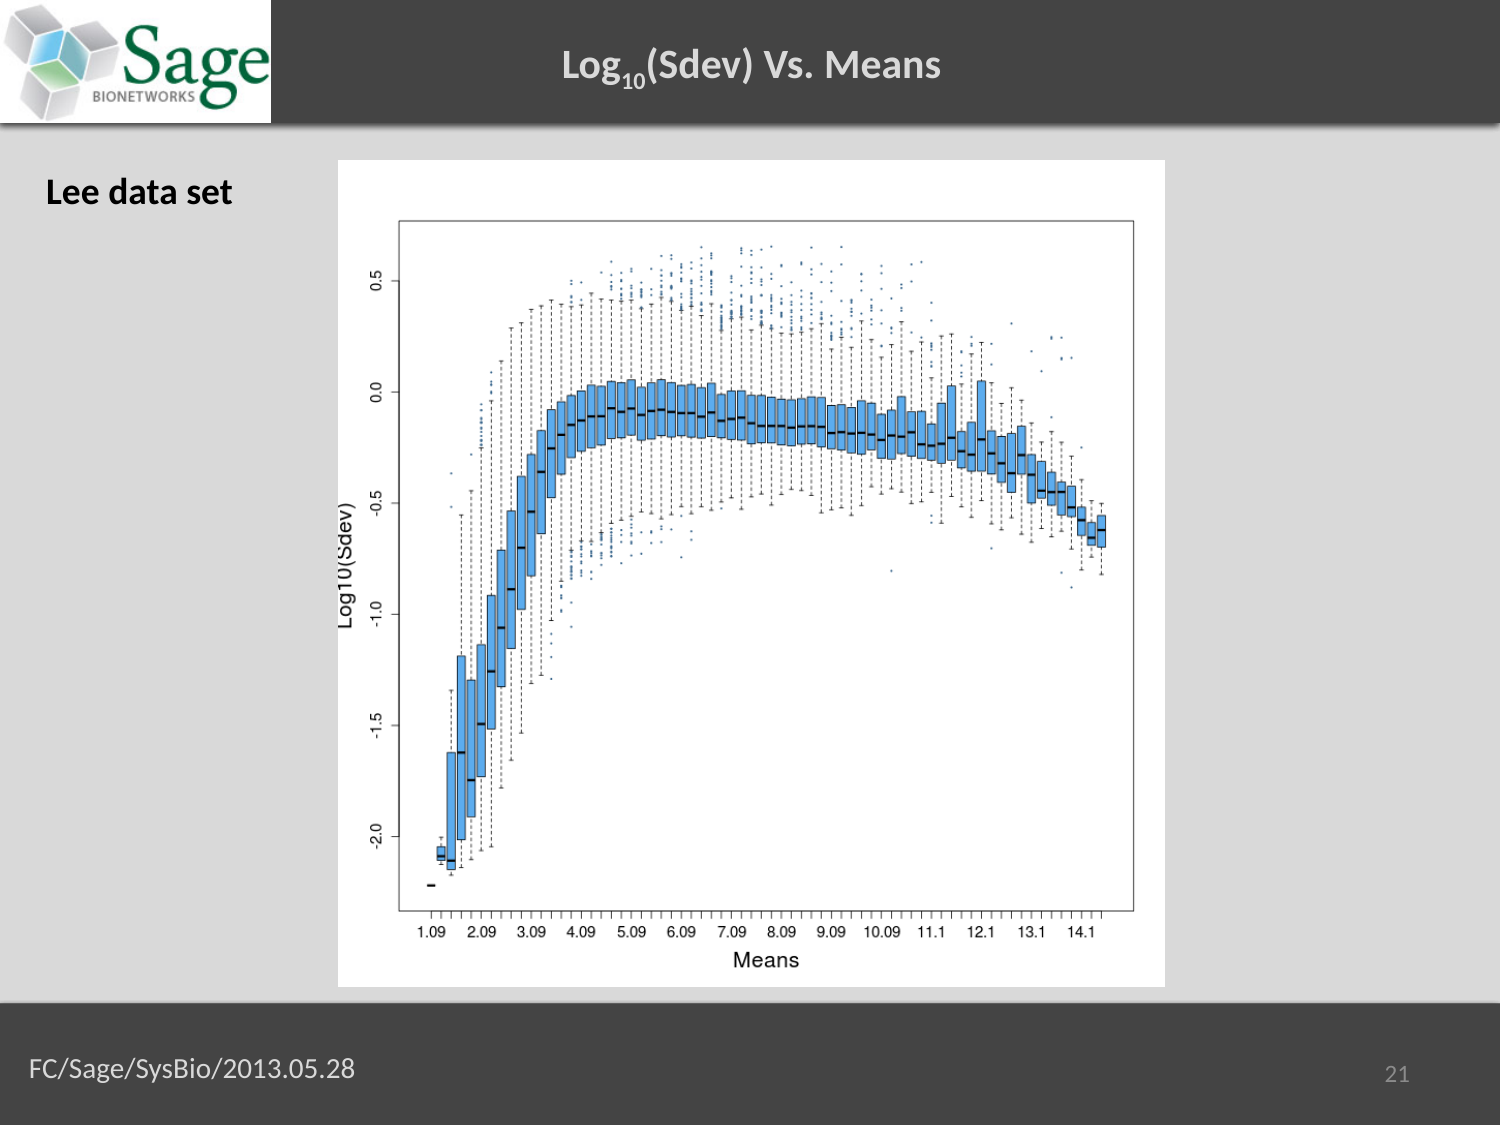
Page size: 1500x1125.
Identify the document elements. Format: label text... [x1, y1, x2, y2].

text_box Log10(Sdev) Vs. Means [330, 29, 1173, 102]
picture [337, 159, 1166, 988]
picture [0, 0, 271, 123]
text_box Lee data set [31, 160, 248, 220]
slide_number 21 [1074, 1042, 1425, 1103]
